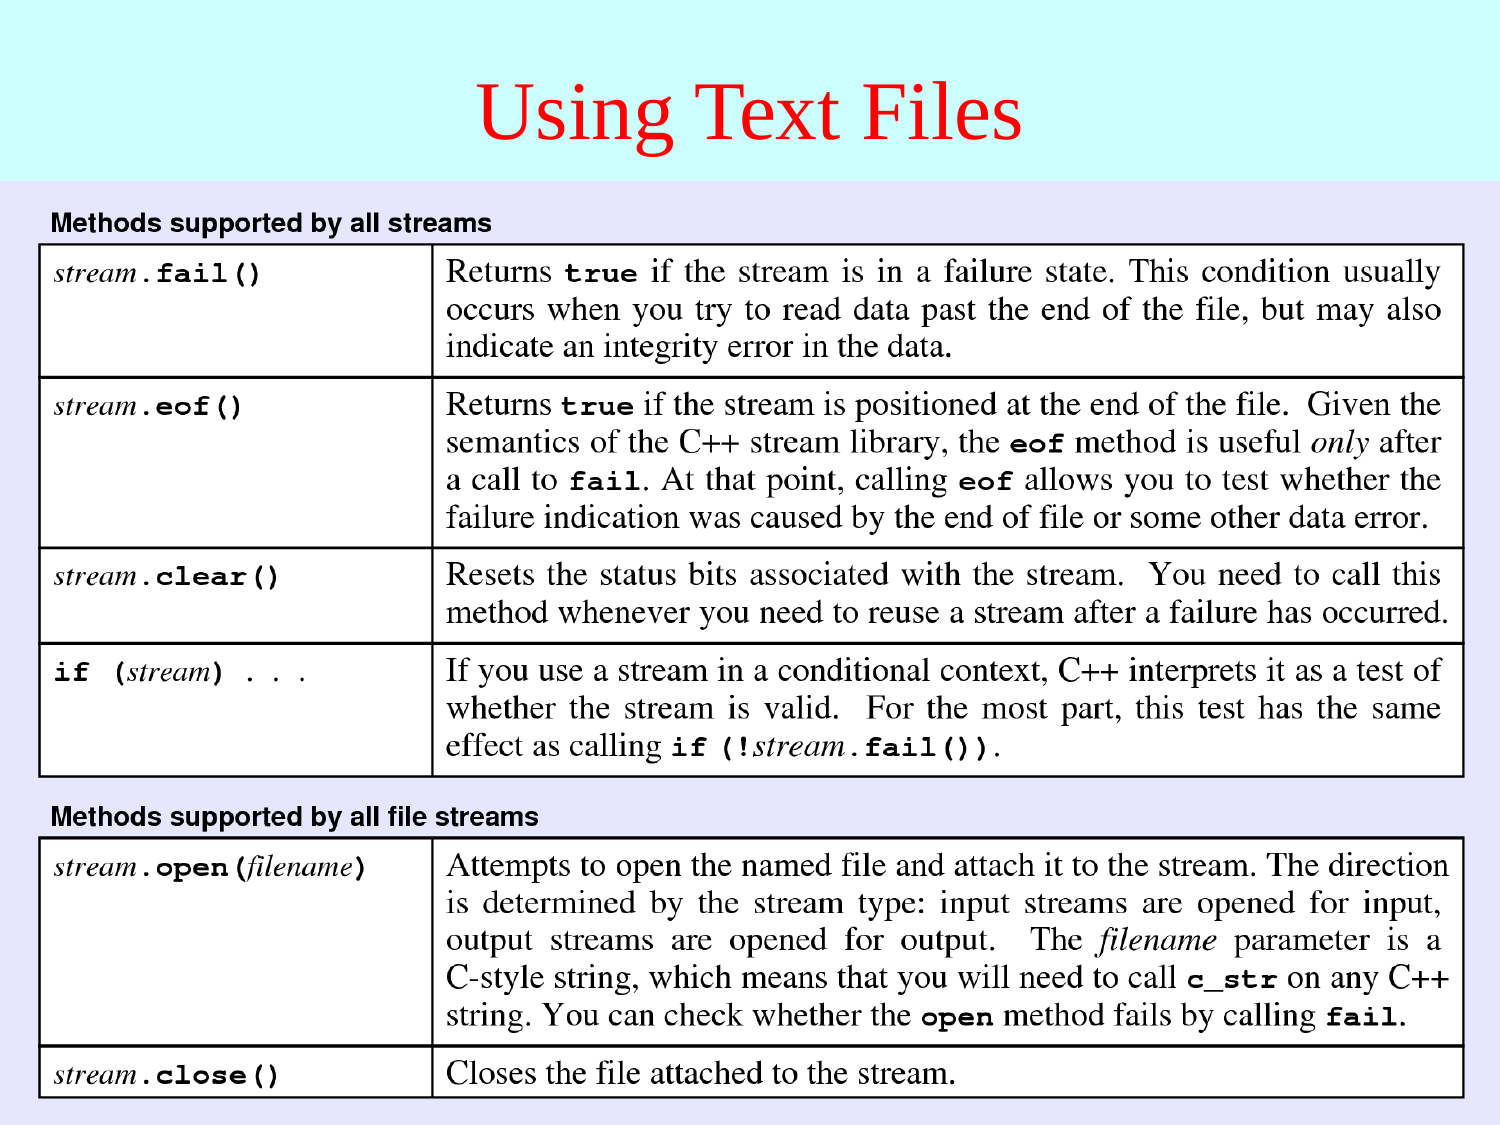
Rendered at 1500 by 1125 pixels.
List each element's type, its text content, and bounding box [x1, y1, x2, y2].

title Using Text Files [0, 12, 1500, 181]
picture [0, 181, 1500, 1125]
